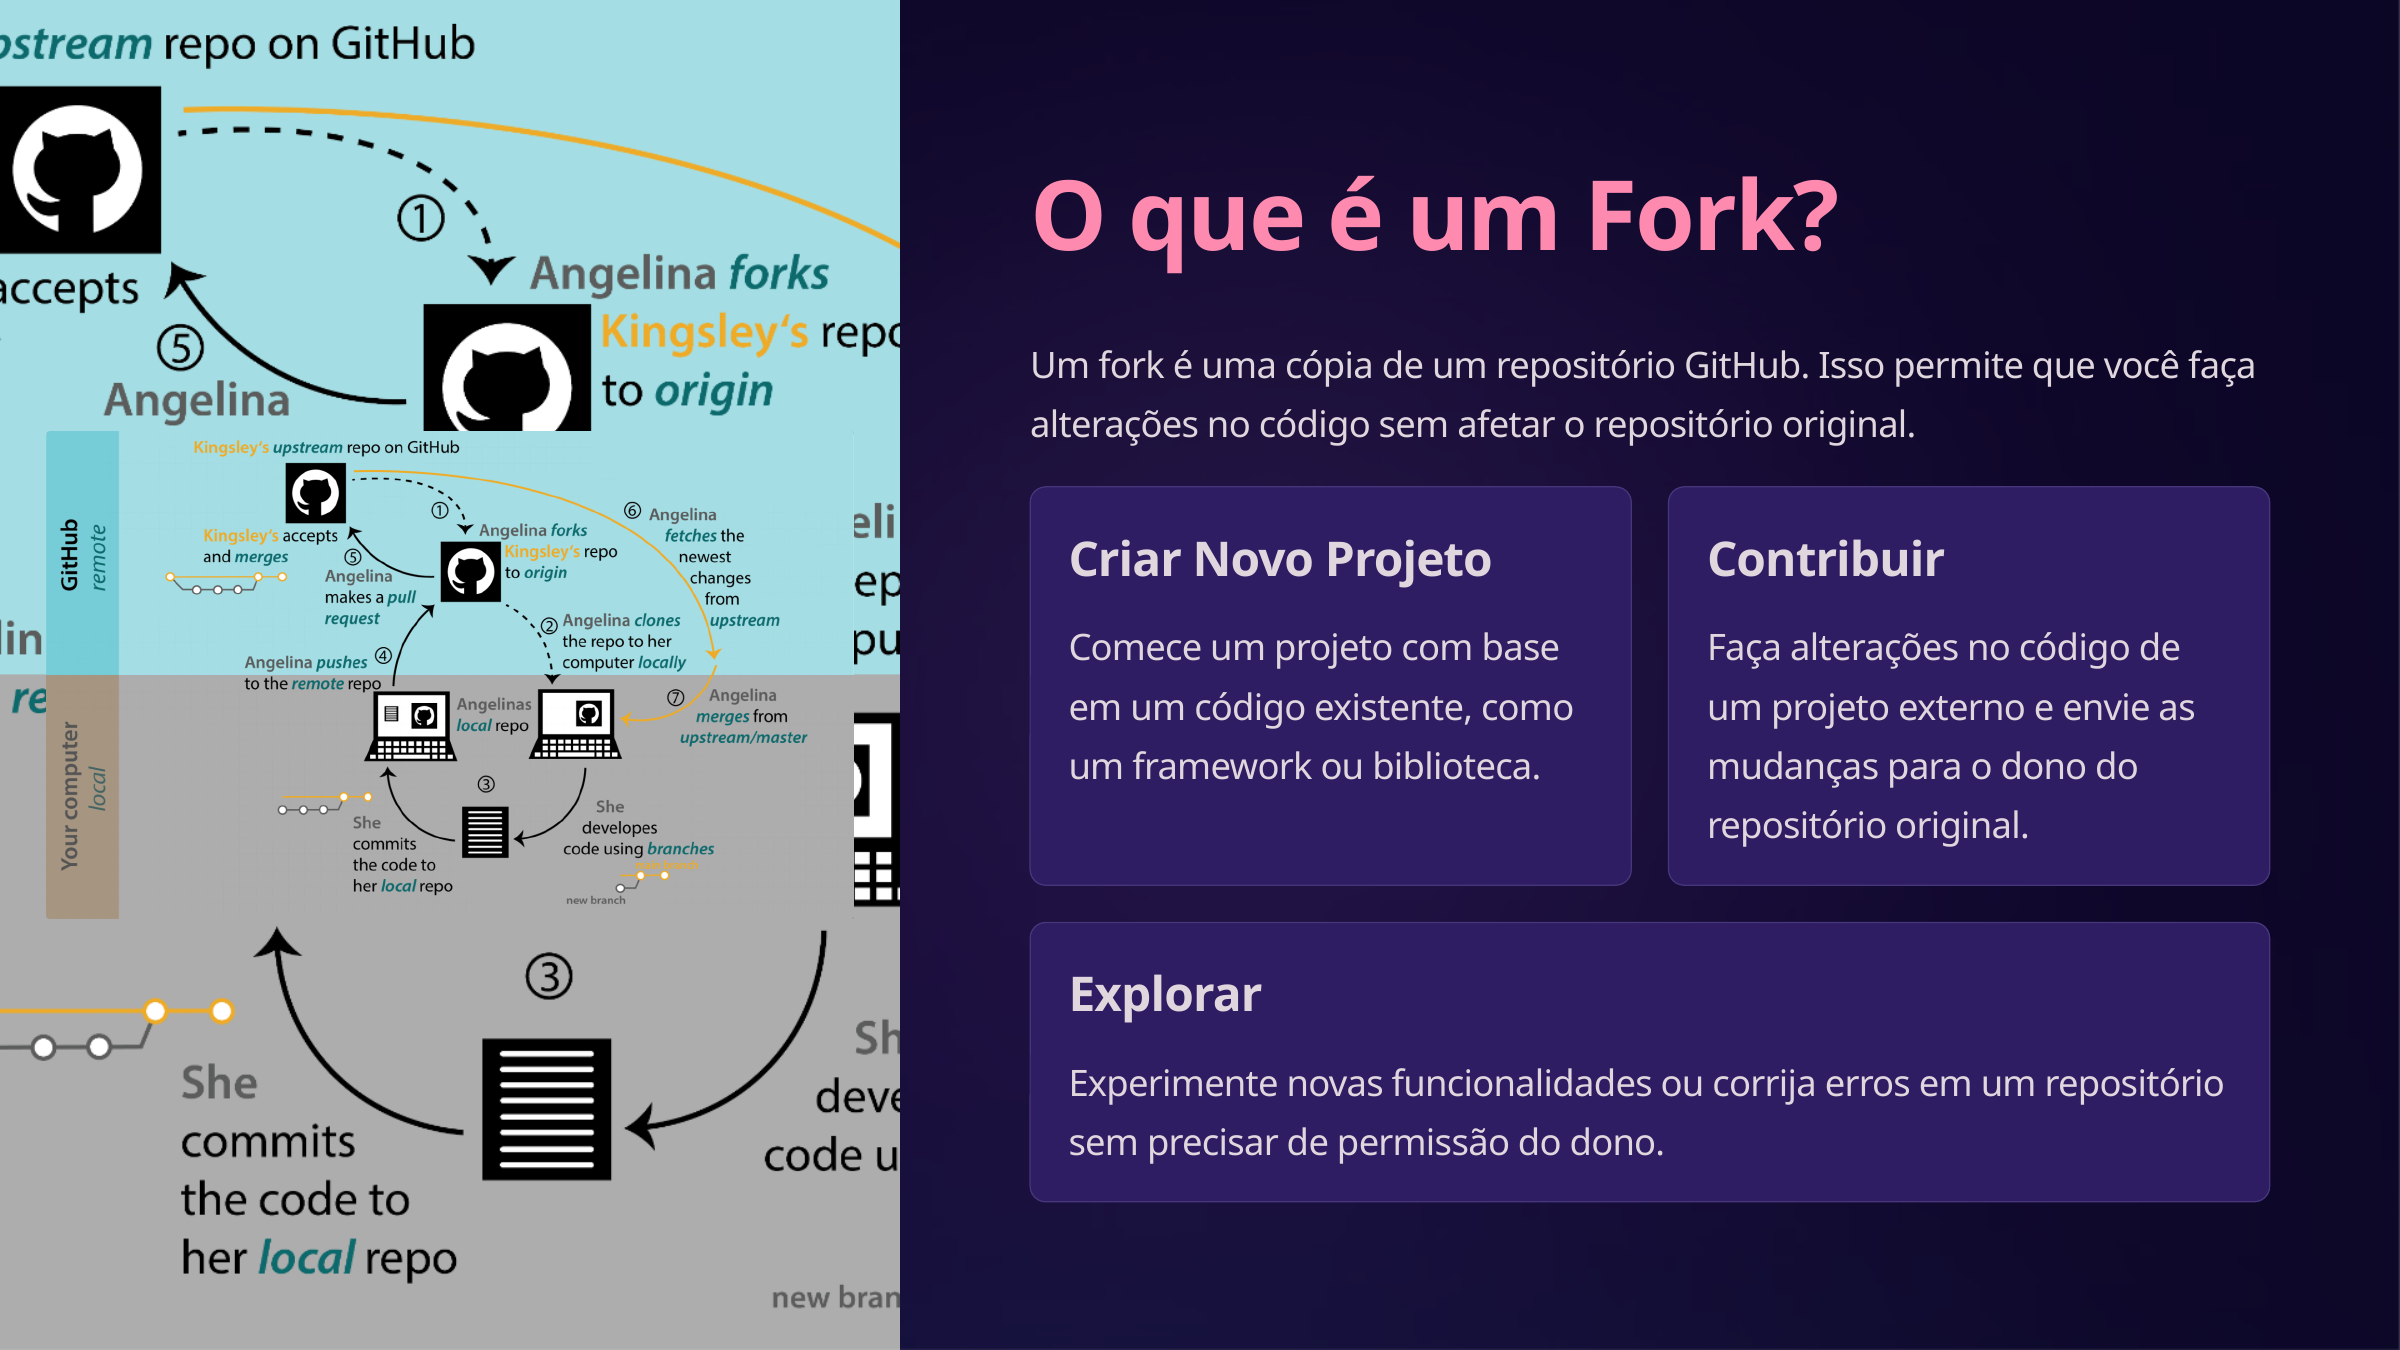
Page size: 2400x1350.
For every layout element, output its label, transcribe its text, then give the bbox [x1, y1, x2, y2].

text_box Comece um projeto com base em um código existente, como um framework ou biblioteca. [1068, 608, 1593, 788]
text_box Faça alterações no código de um projeto externo e envie as mudanças para o dono do repositório original. [1706, 608, 2232, 847]
picture [0, 0, 900, 1350]
text_box [1030, 486, 1632, 886]
text_box Experimente novas funcionalidades ou corrija erros em um repositório sem precisar de permissão do dono. [1068, 1044, 2232, 1164]
text_box Explorar [1068, 960, 1557, 1022]
text_box O que é um Fork? [1030, 148, 2007, 271]
text_box Um fork é uma cópia de um repositório GitHub. Isso permite que você faça alterações no código sem afetar o repositório original. [1030, 325, 2270, 445]
text_box [1668, 486, 2270, 886]
text_box Criar Novo Projeto [1068, 525, 1557, 587]
text_box [1030, 922, 2270, 1202]
text_box Contribuir [1706, 525, 2196, 587]
